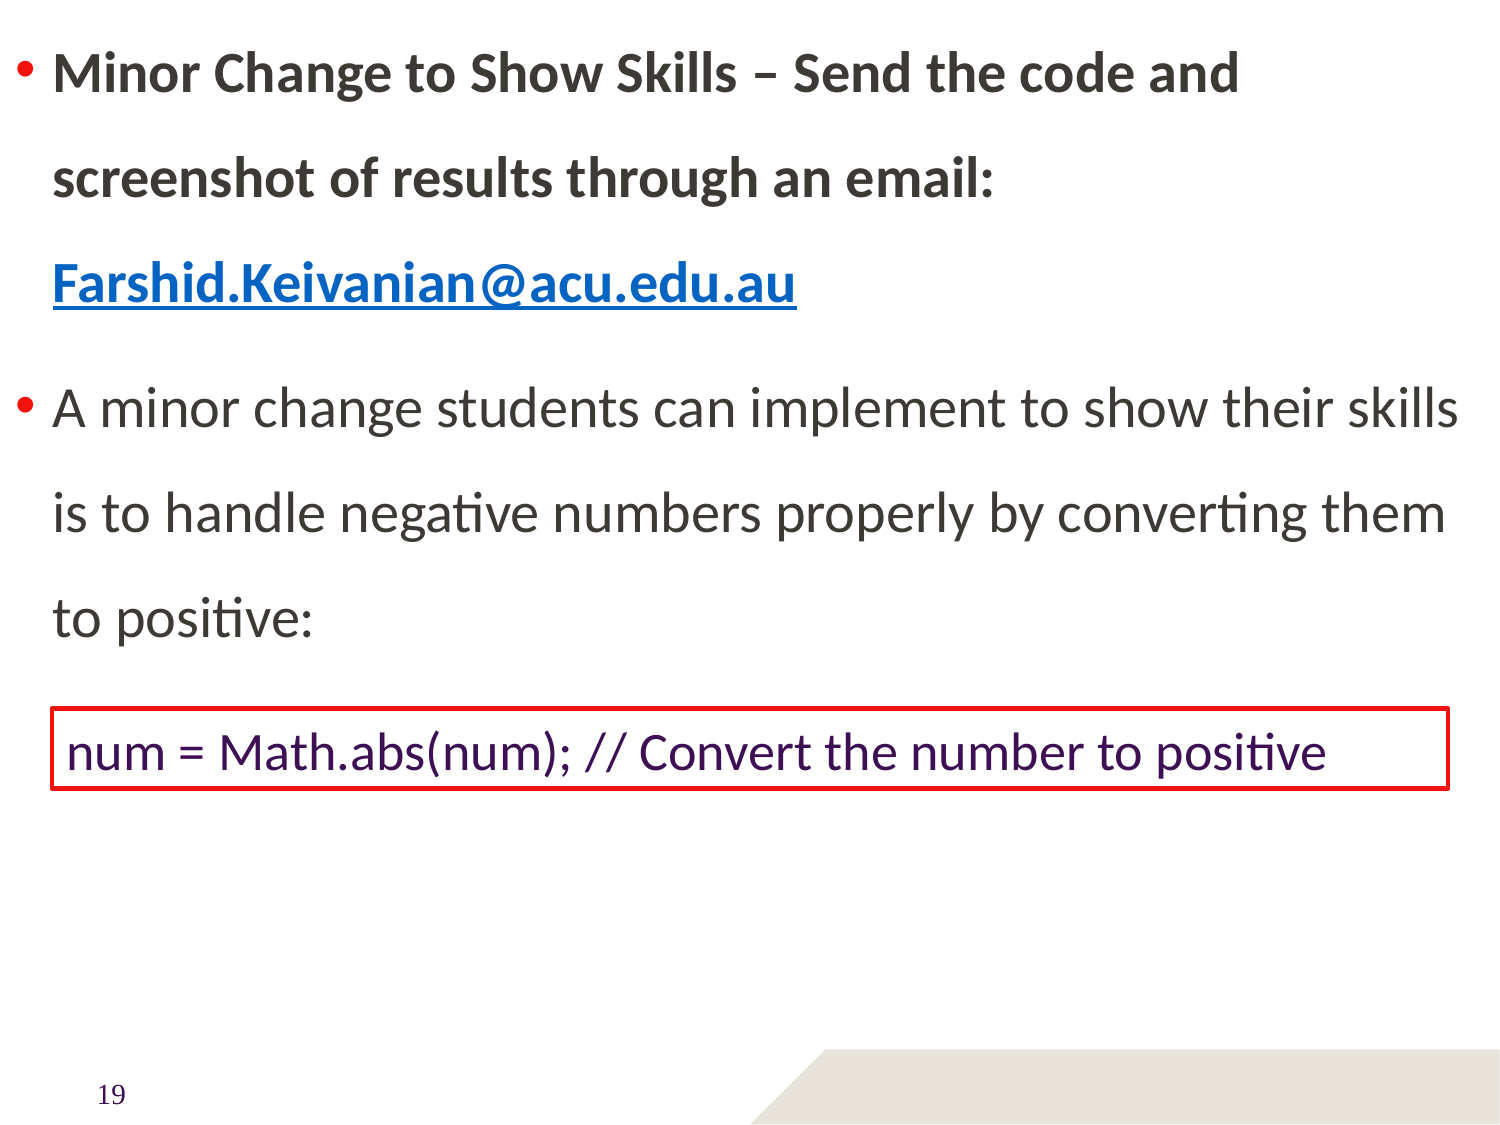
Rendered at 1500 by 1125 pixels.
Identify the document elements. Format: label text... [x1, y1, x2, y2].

text_box num = Math.abs(num); // Convert the number to positive [51, 708, 1449, 789]
list Minor Change to Show Skills – Send the code and screenshot of results through an email: Farshid.Keivanian@acu.edu.au A minor change students can implement to show their skills is to handle negative numbers properly by converting them to positive: [0, 0, 1500, 675]
slide_number 19 [81, 1068, 156, 1109]
